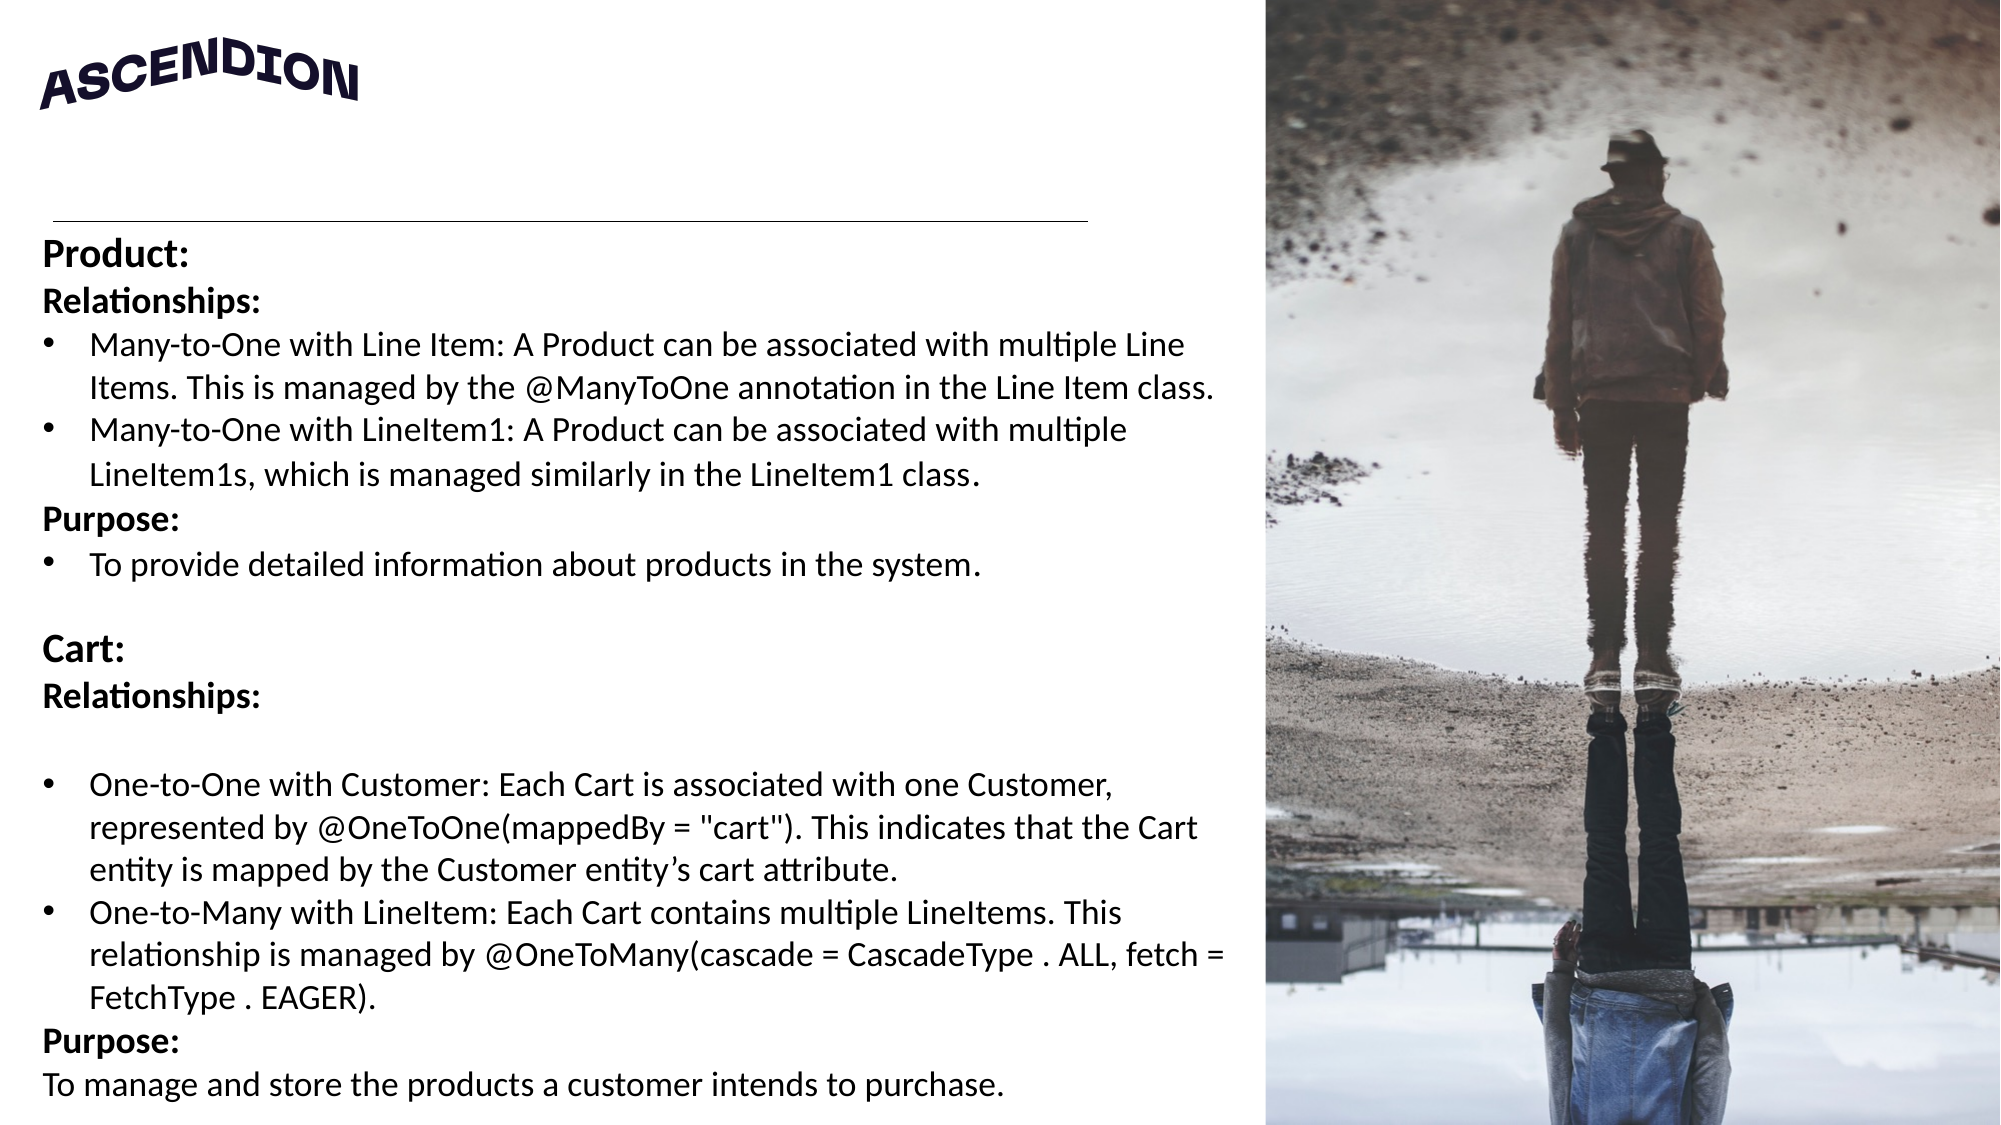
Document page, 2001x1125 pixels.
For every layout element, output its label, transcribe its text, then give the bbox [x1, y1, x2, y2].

text_box Cart: Relationships: One-to-One with Customer: Each Cart is associated with one Customer, represented by @OneToOne(mappedBy = "cart"). This indicates that the Cart entity is mapped by the Customer entity’s cart attribute. One-to-Many with LineItem: Each Cart contains multiple LineItems. This relationship is managed by @OneToMany(cascade = CascadeType . ALL, fetch = FetchType . EAGER). Purpose: To manage and store the products a customer intends to purchase. [27, 613, 1244, 1125]
picture [1265, 0, 2000, 1125]
picture [1, 0, 396, 148]
text_box Product: Relationships: Many-to-One with Line Item: A Product can be associated with multiple Line Items. This is managed by the @ManyToOne annotation in the Line Item class. Many-to-One with LineItem1: A Product can be associated with multiple LineItem1s, which is managed similarly in the LineItem1 class. Purpose: To provide detailed information about products in the system. [27, 218, 1265, 592]
